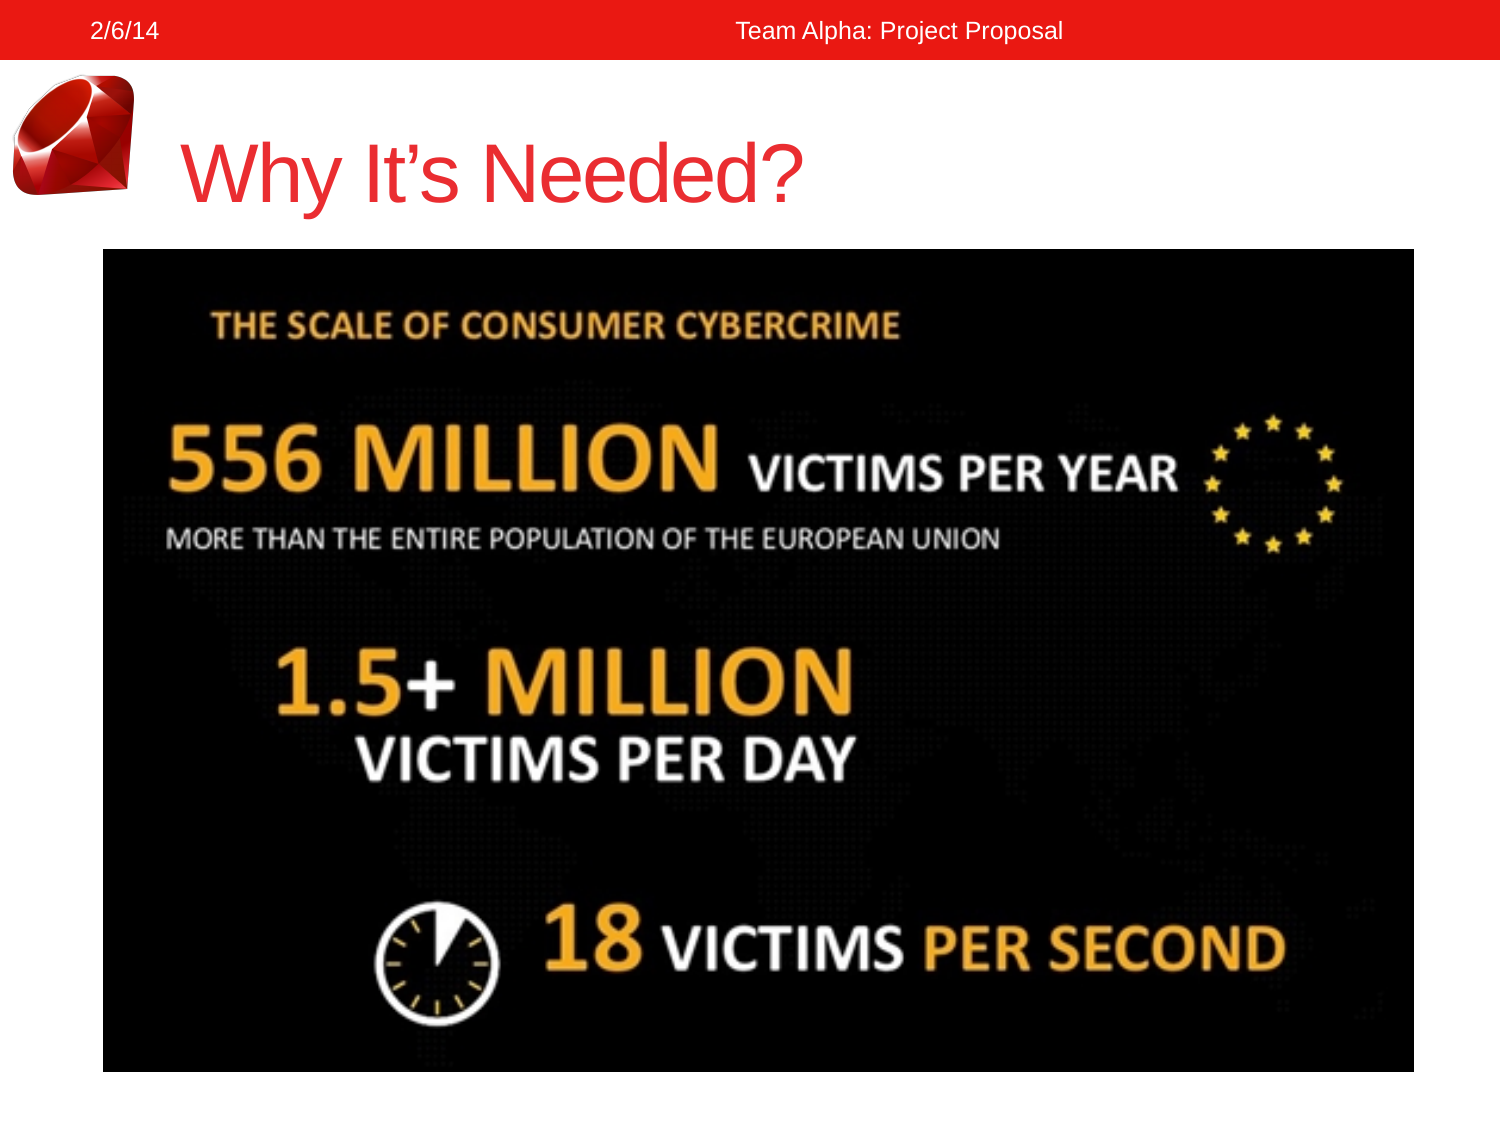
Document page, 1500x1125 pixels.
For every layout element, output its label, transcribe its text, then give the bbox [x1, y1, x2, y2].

picture [103, 249, 1414, 1072]
footer Team Alpha: Project Proposal [562, 3, 1238, 57]
picture [11, 73, 134, 195]
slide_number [75, 3, 550, 57]
title Why It’s Needed? [165, 87, 1425, 250]
